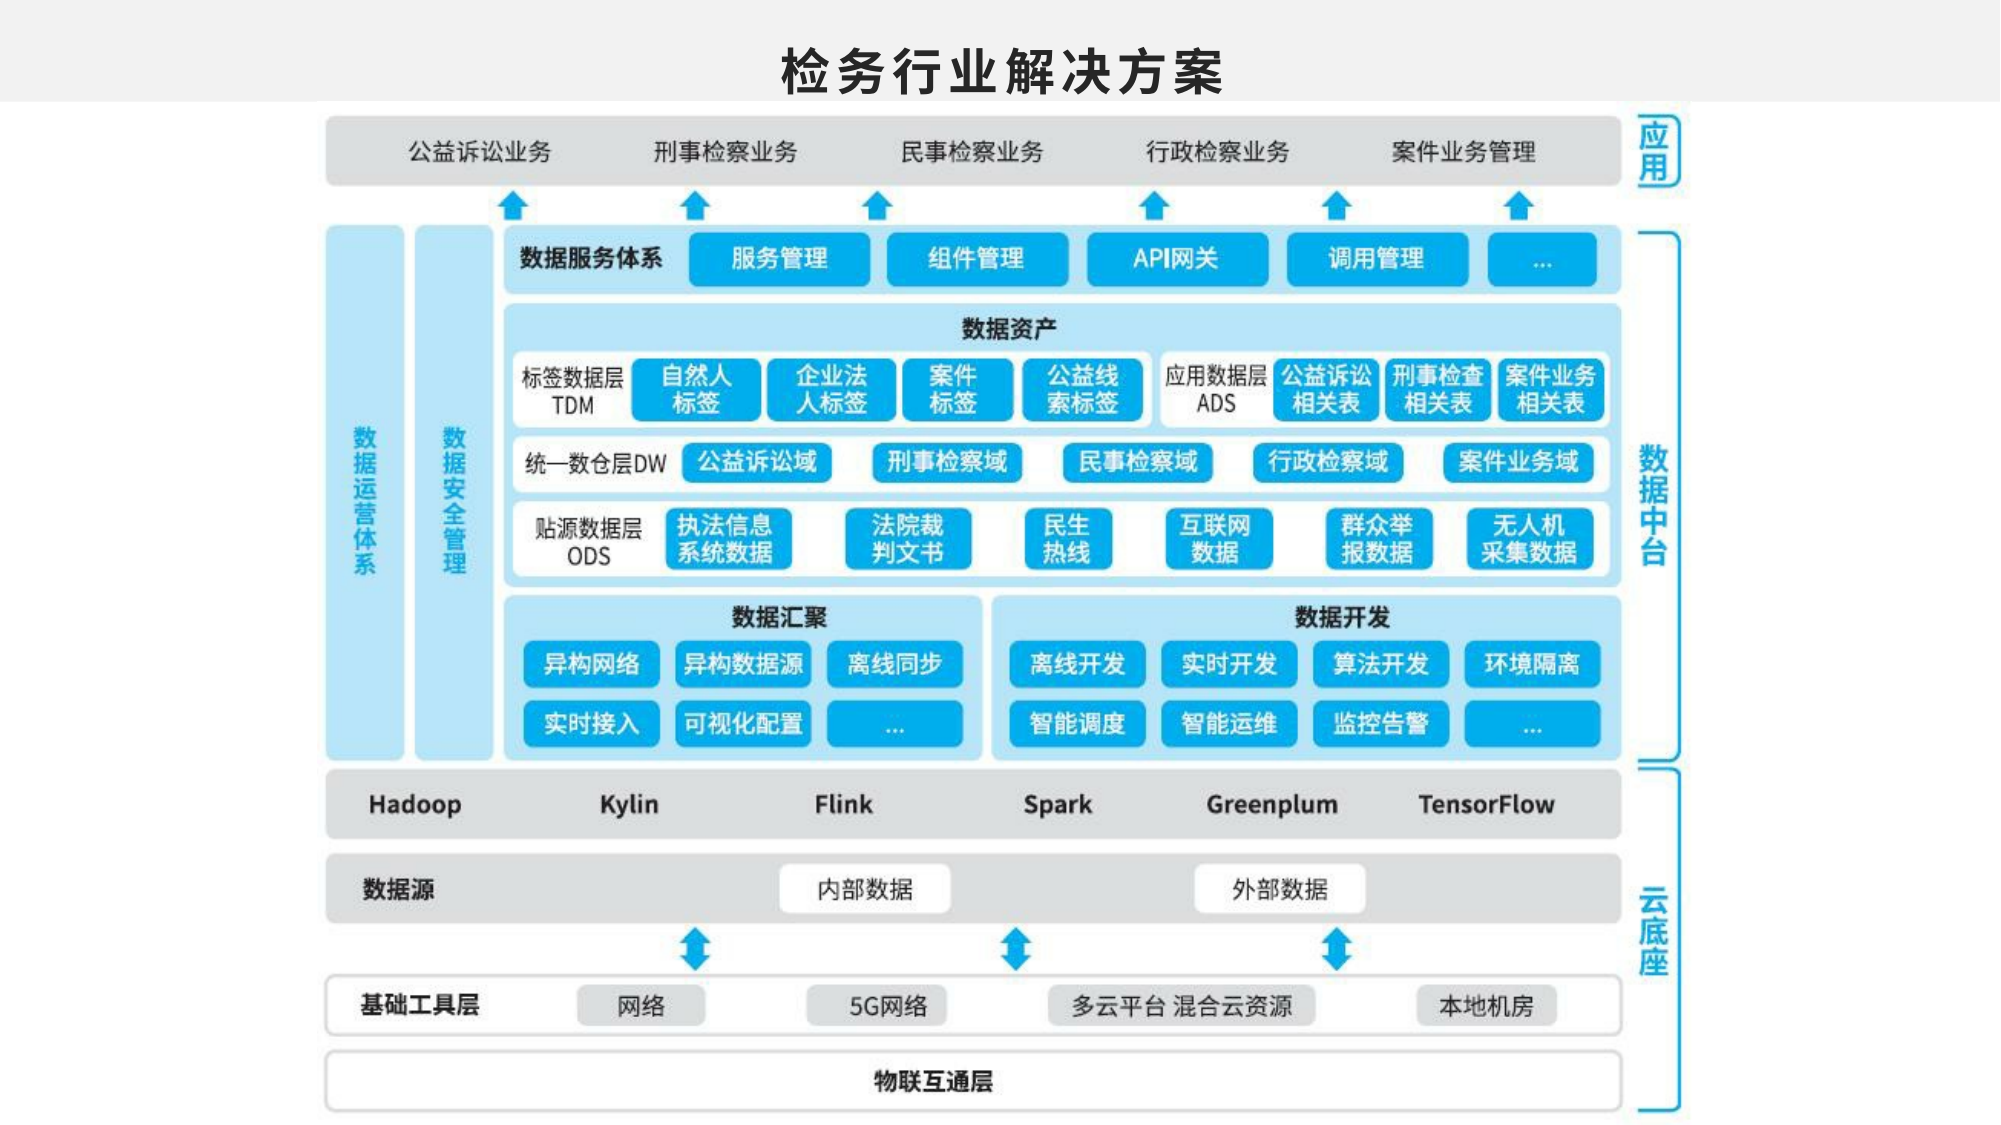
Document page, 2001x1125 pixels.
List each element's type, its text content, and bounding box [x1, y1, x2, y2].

text_box [0, 0, 2000, 103]
picture [317, 101, 1692, 1125]
text_box 检务行业解决方案 [200, 14, 1804, 137]
